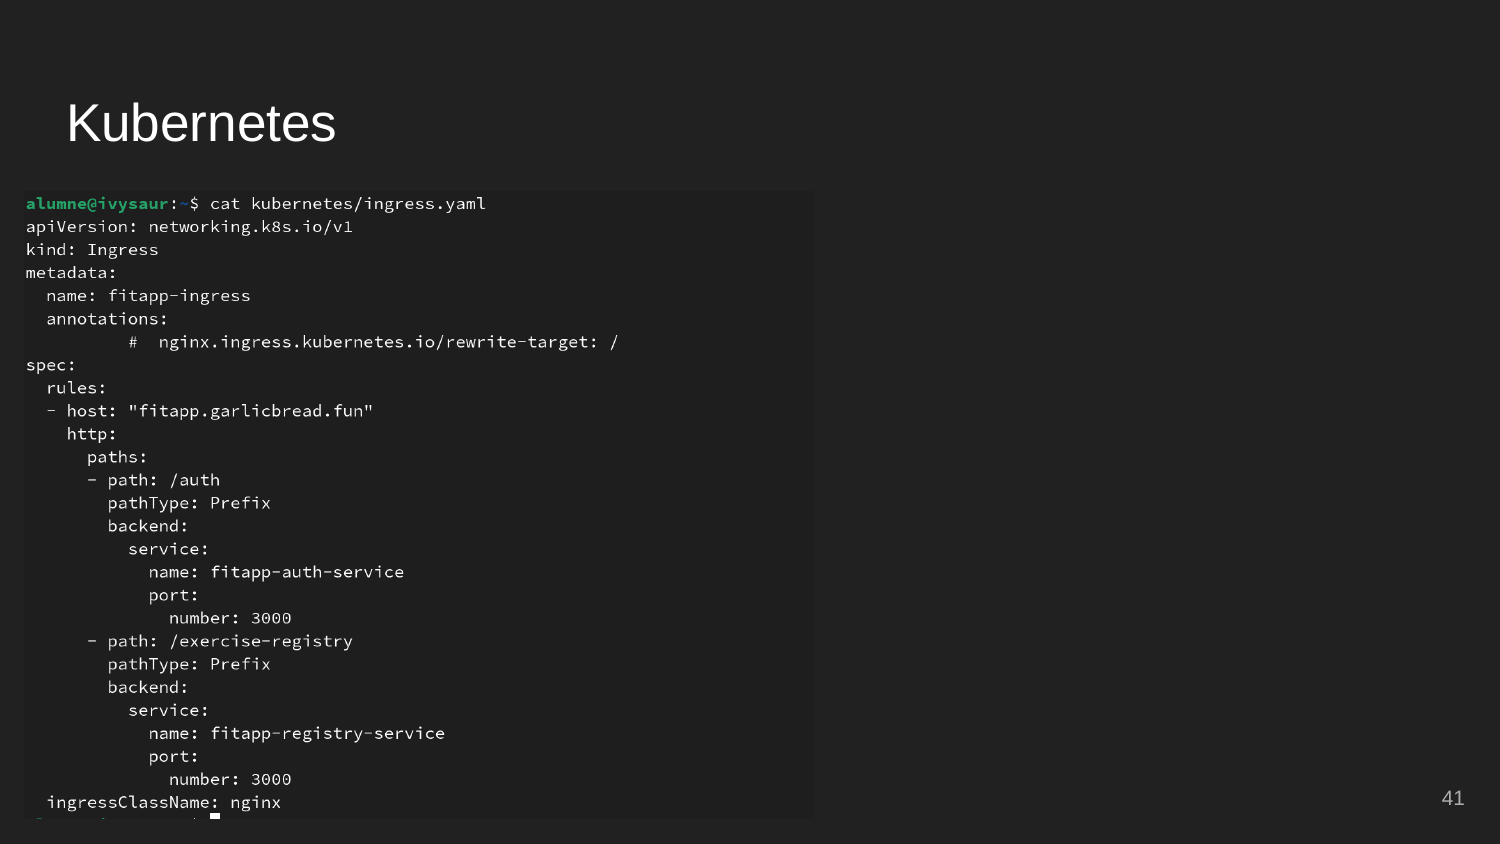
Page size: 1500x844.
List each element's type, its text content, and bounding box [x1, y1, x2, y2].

slide_number ‹#› [1389, 764, 1480, 830]
title Kubernetes [51, 72, 1449, 167]
picture [24, 191, 814, 819]
